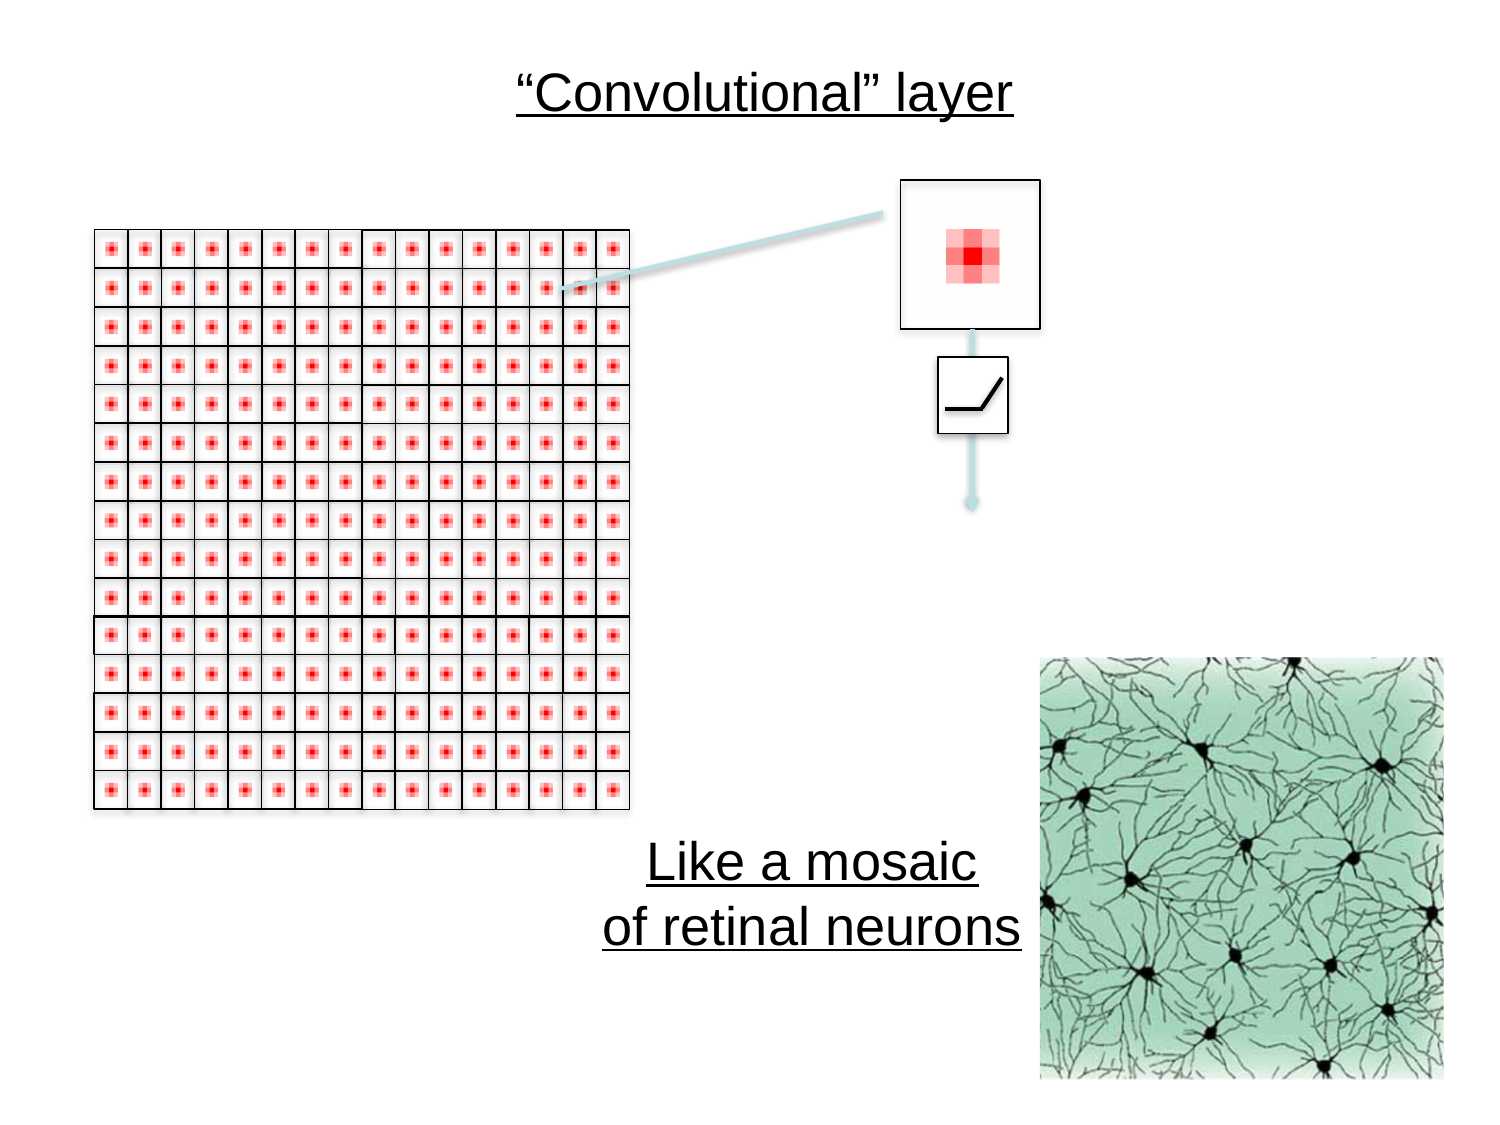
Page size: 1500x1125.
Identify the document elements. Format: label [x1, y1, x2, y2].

text_box [585, 657, 1444, 1080]
text_box [93, 49, 1041, 810]
